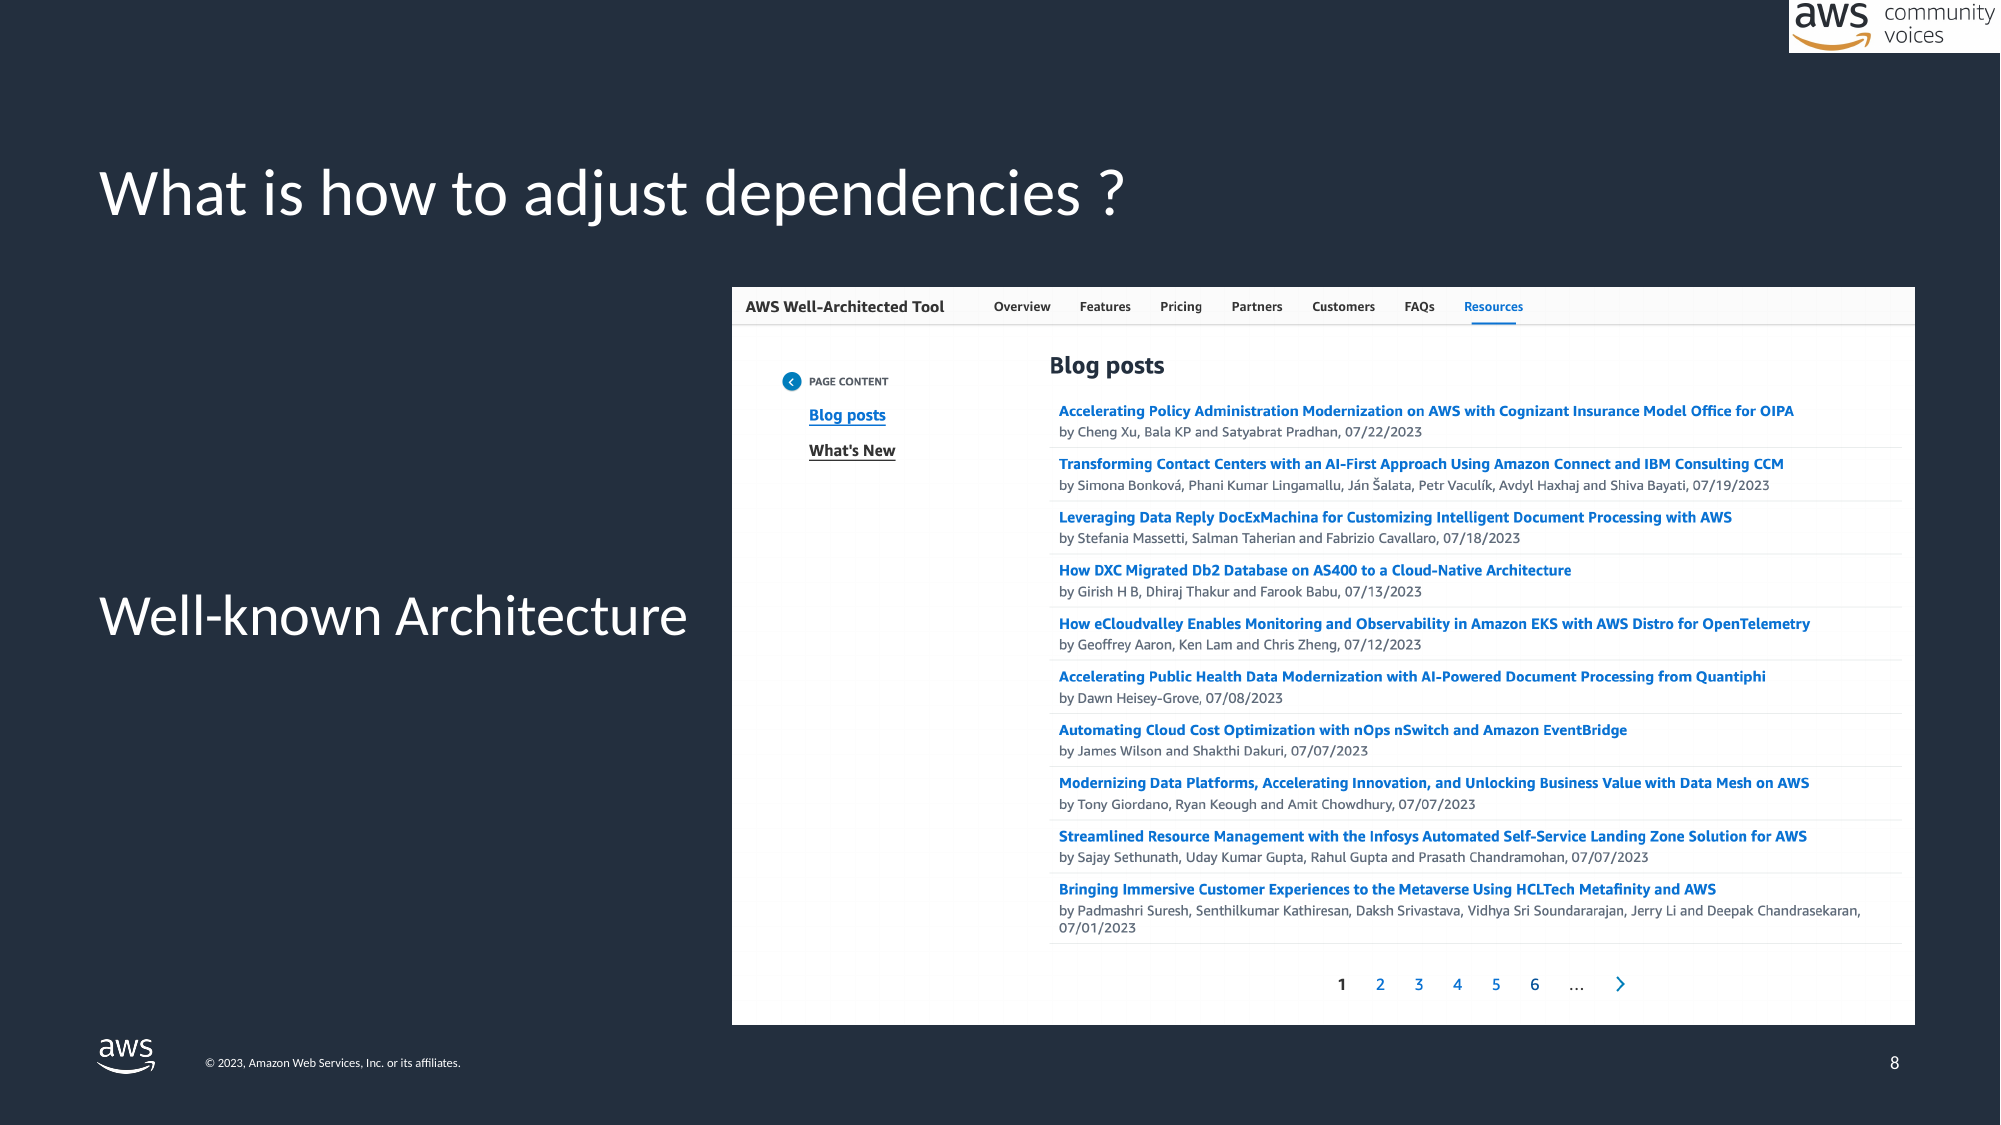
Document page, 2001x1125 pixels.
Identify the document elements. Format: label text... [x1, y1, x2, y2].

picture [97, 1039, 155, 1074]
title What is how to adjust dependencies ? [99, 149, 1900, 238]
slide_number 8 [1464, 1031, 1915, 1092]
text_box Well-known Architecture [99, 577, 732, 656]
picture [1789, 0, 2000, 53]
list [732, 287, 1915, 1025]
